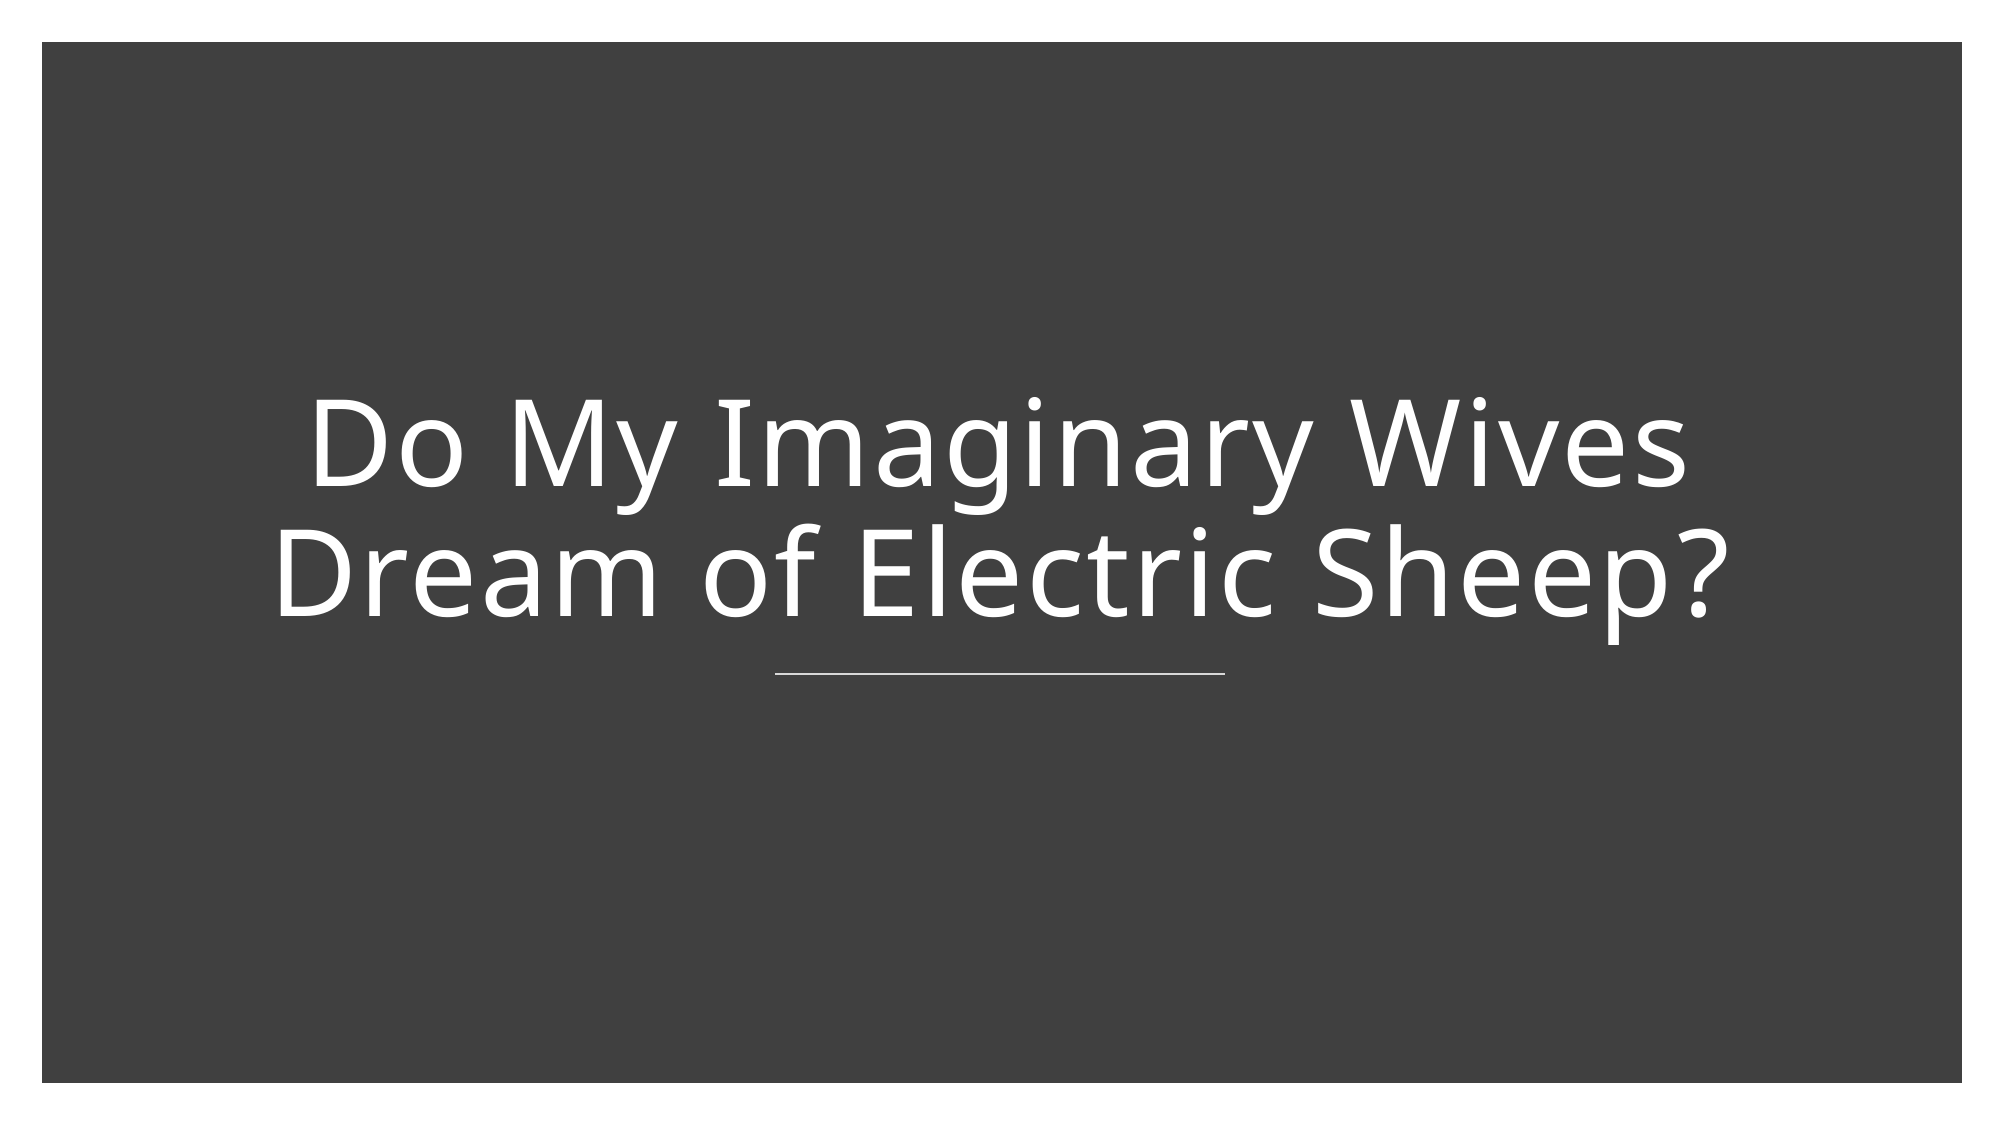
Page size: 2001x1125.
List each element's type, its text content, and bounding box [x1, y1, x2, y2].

text_box [0, 0, 2000, 1125]
text_box [52, 52, 1952, 1073]
title Do My Imaginary Wives Dream of Electric Sheep? [249, 184, 1750, 650]
